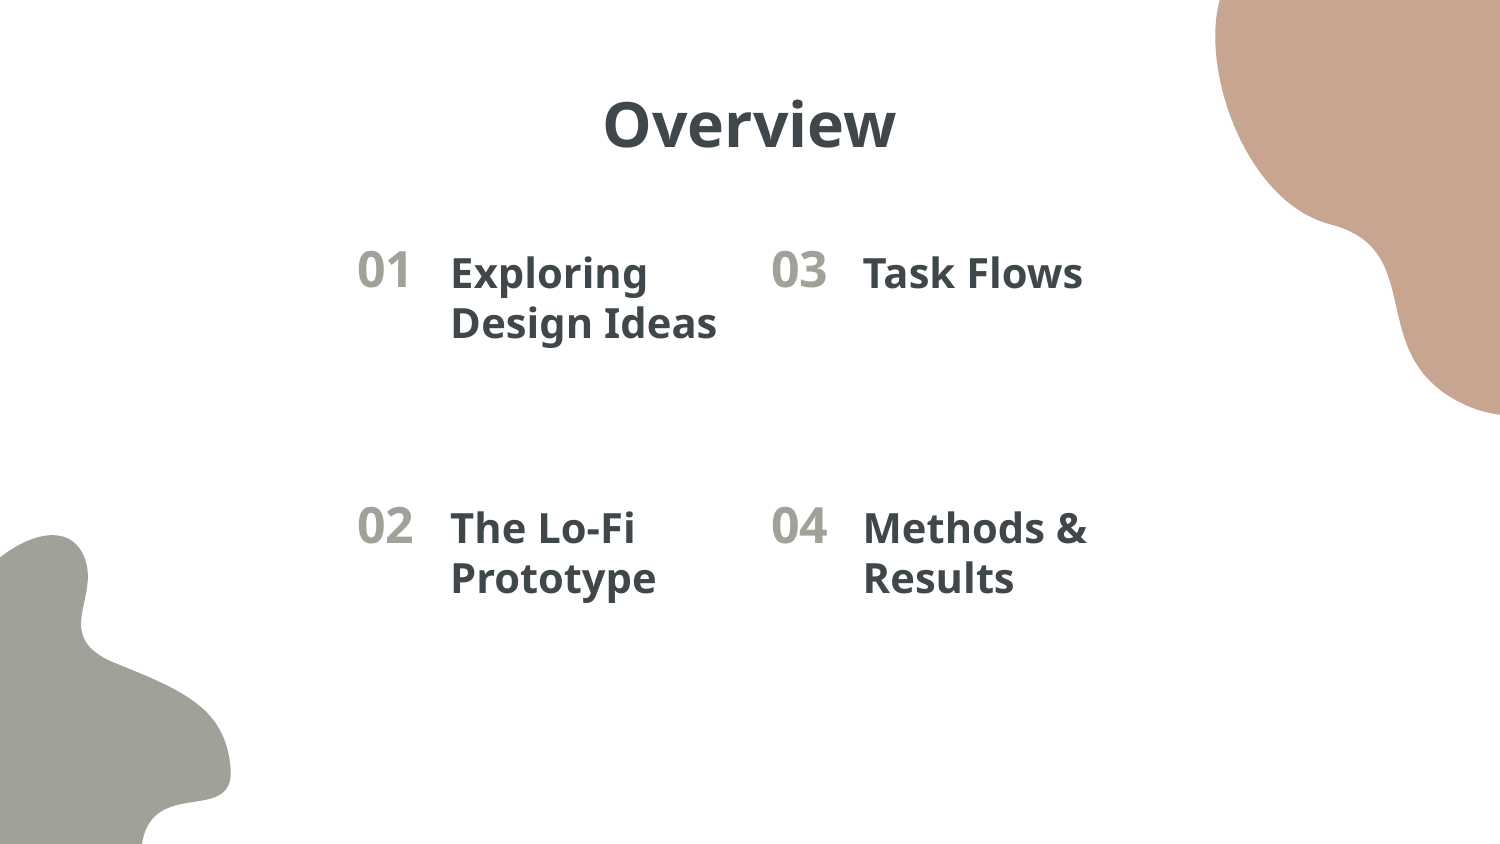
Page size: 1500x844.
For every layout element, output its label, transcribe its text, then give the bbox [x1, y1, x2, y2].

subtitle Exploring Design Ideas [435, 231, 751, 307]
title 03 [750, 231, 849, 300]
title Overview [116, 85, 1383, 175]
title 04 [750, 487, 849, 555]
subtitle The Lo-Fi Prototype [435, 487, 751, 562]
subtitle Methods & Results [847, 487, 1164, 562]
title 01 [336, 231, 435, 300]
subtitle Task Flows [847, 231, 1164, 307]
title 02 [336, 487, 435, 555]
